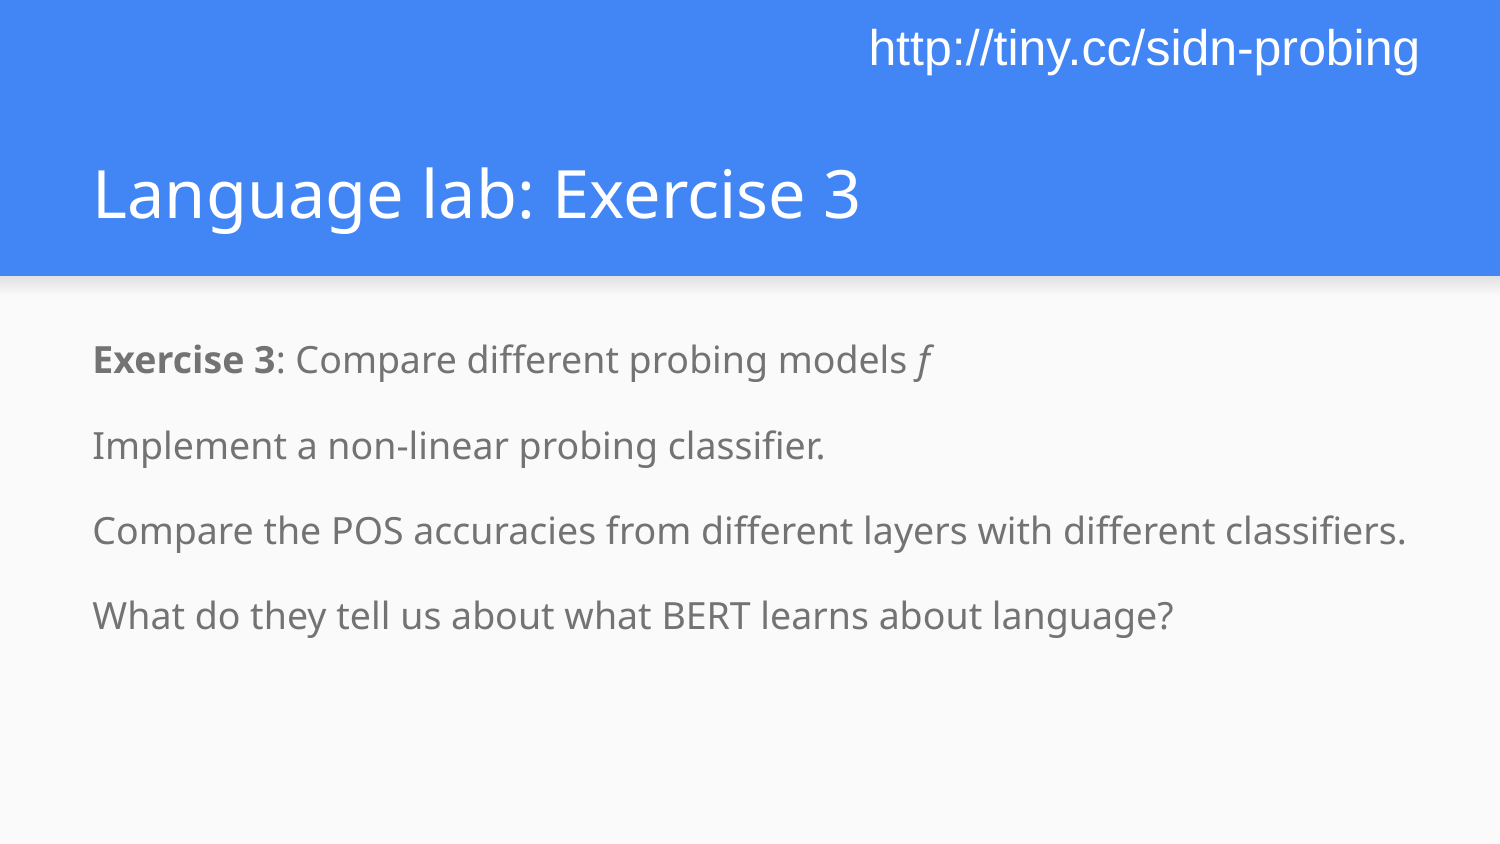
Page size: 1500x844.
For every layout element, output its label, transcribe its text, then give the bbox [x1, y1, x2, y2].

title Language lab: Exercise 3 [77, 121, 1427, 248]
text_box http://tiny.cc/sidn-probing [853, 0, 1500, 108]
list Exercise 3: Compare different probing models f Implement a non-linear probing classifier. Compare the POS accuracies from different layers with different classifiers. What do they tell us about what BERT learns about language? [77, 314, 1427, 760]
